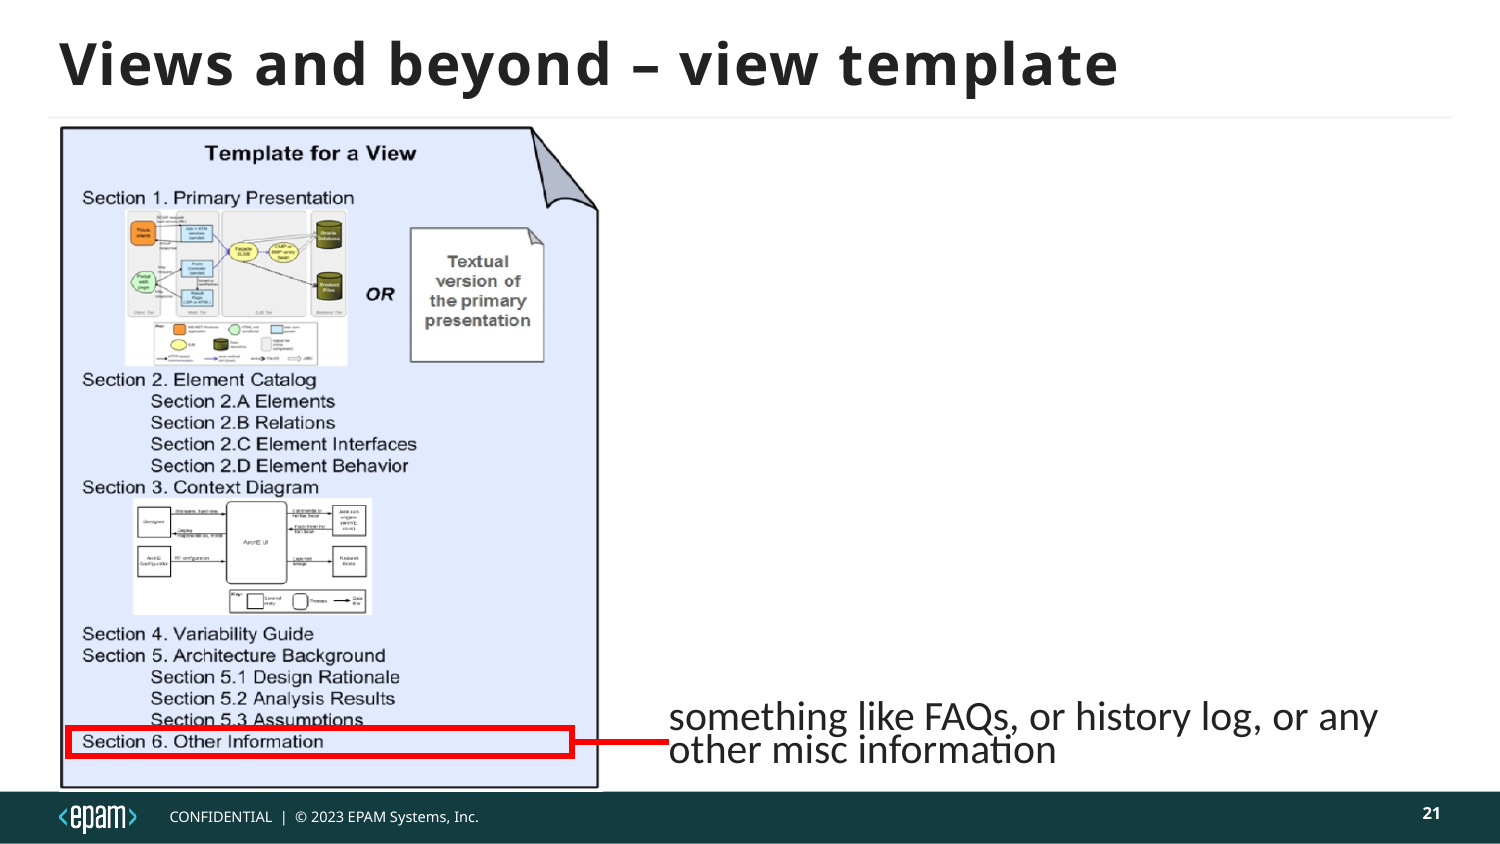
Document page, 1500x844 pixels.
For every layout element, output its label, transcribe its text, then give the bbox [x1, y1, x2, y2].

slide_number 21 [1216, 791, 1442, 844]
text_box something like FAQs, or history log, or any other misc information [668, 705, 1459, 780]
picture [59, 126, 603, 792]
title Views and beyond – view template [59, 37, 1442, 87]
